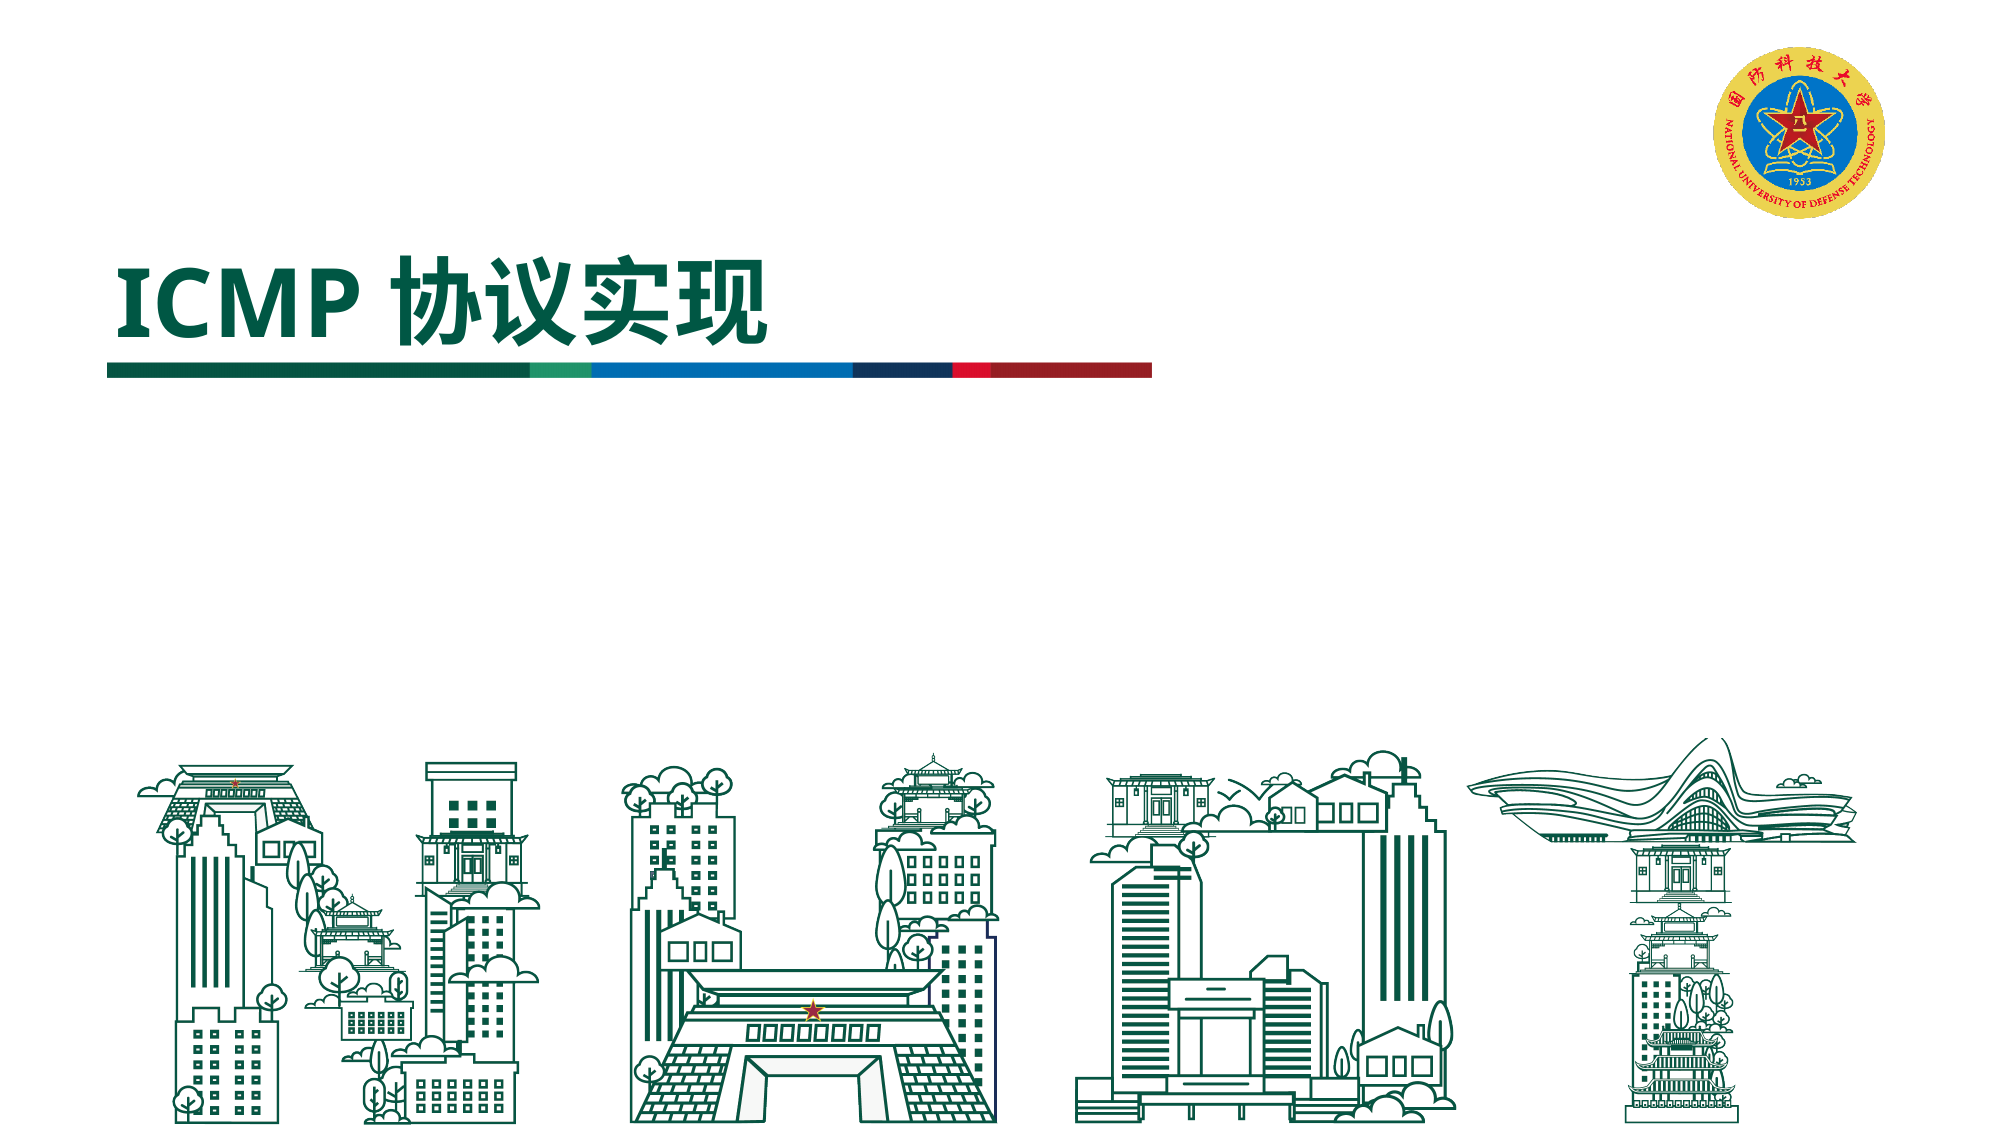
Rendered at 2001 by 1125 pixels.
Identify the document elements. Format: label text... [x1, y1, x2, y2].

title ICMP协议实现 [100, 109, 1250, 366]
picture [1679, 37, 1919, 228]
picture [107, 366, 1152, 378]
picture [47, 738, 1938, 1125]
